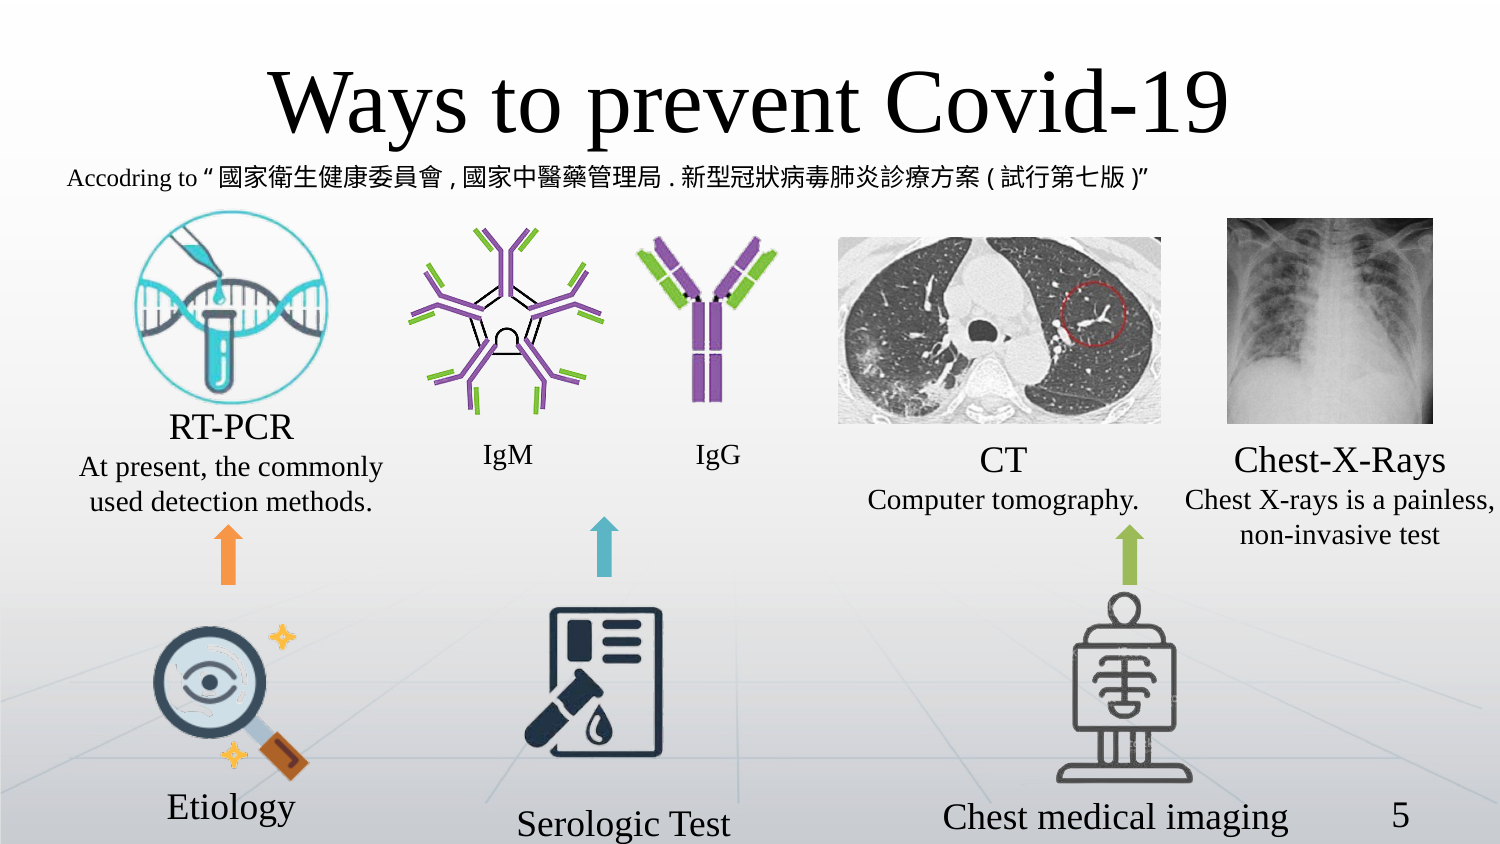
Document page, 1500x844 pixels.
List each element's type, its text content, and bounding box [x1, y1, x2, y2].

text_box IgM [445, 425, 571, 486]
text_box [1115, 524, 1145, 583]
picture [1021, 584, 1228, 791]
text_box Accodring to “國家衛生健康委員會,國家中醫藥管理局.新型冠狀病毒肺炎診療方案(試行第七版)” [51, 146, 1337, 207]
text_box Serologic Test [487, 783, 760, 844]
text_box RT-PCR At present, the commonly used detection methods. [51, 386, 412, 532]
text_box Etiology [51, 766, 412, 842]
picture [152, 623, 311, 783]
slide_number 5 [1366, 782, 1425, 827]
title Ways to prevent Covid-19 [75, 33, 1425, 175]
text_box Chest-X-Rays Chest X-rays is a painless, non-invasive test [1160, 420, 1500, 565]
text_box Chest medical imaging [866, 776, 1366, 844]
text_box CT Computer tomography. [823, 420, 1160, 530]
text_box [589, 516, 619, 577]
picture [0, 7, 1500, 425]
text_box IgG [655, 432, 781, 486]
picture [522, 598, 675, 764]
text_box [213, 524, 243, 585]
